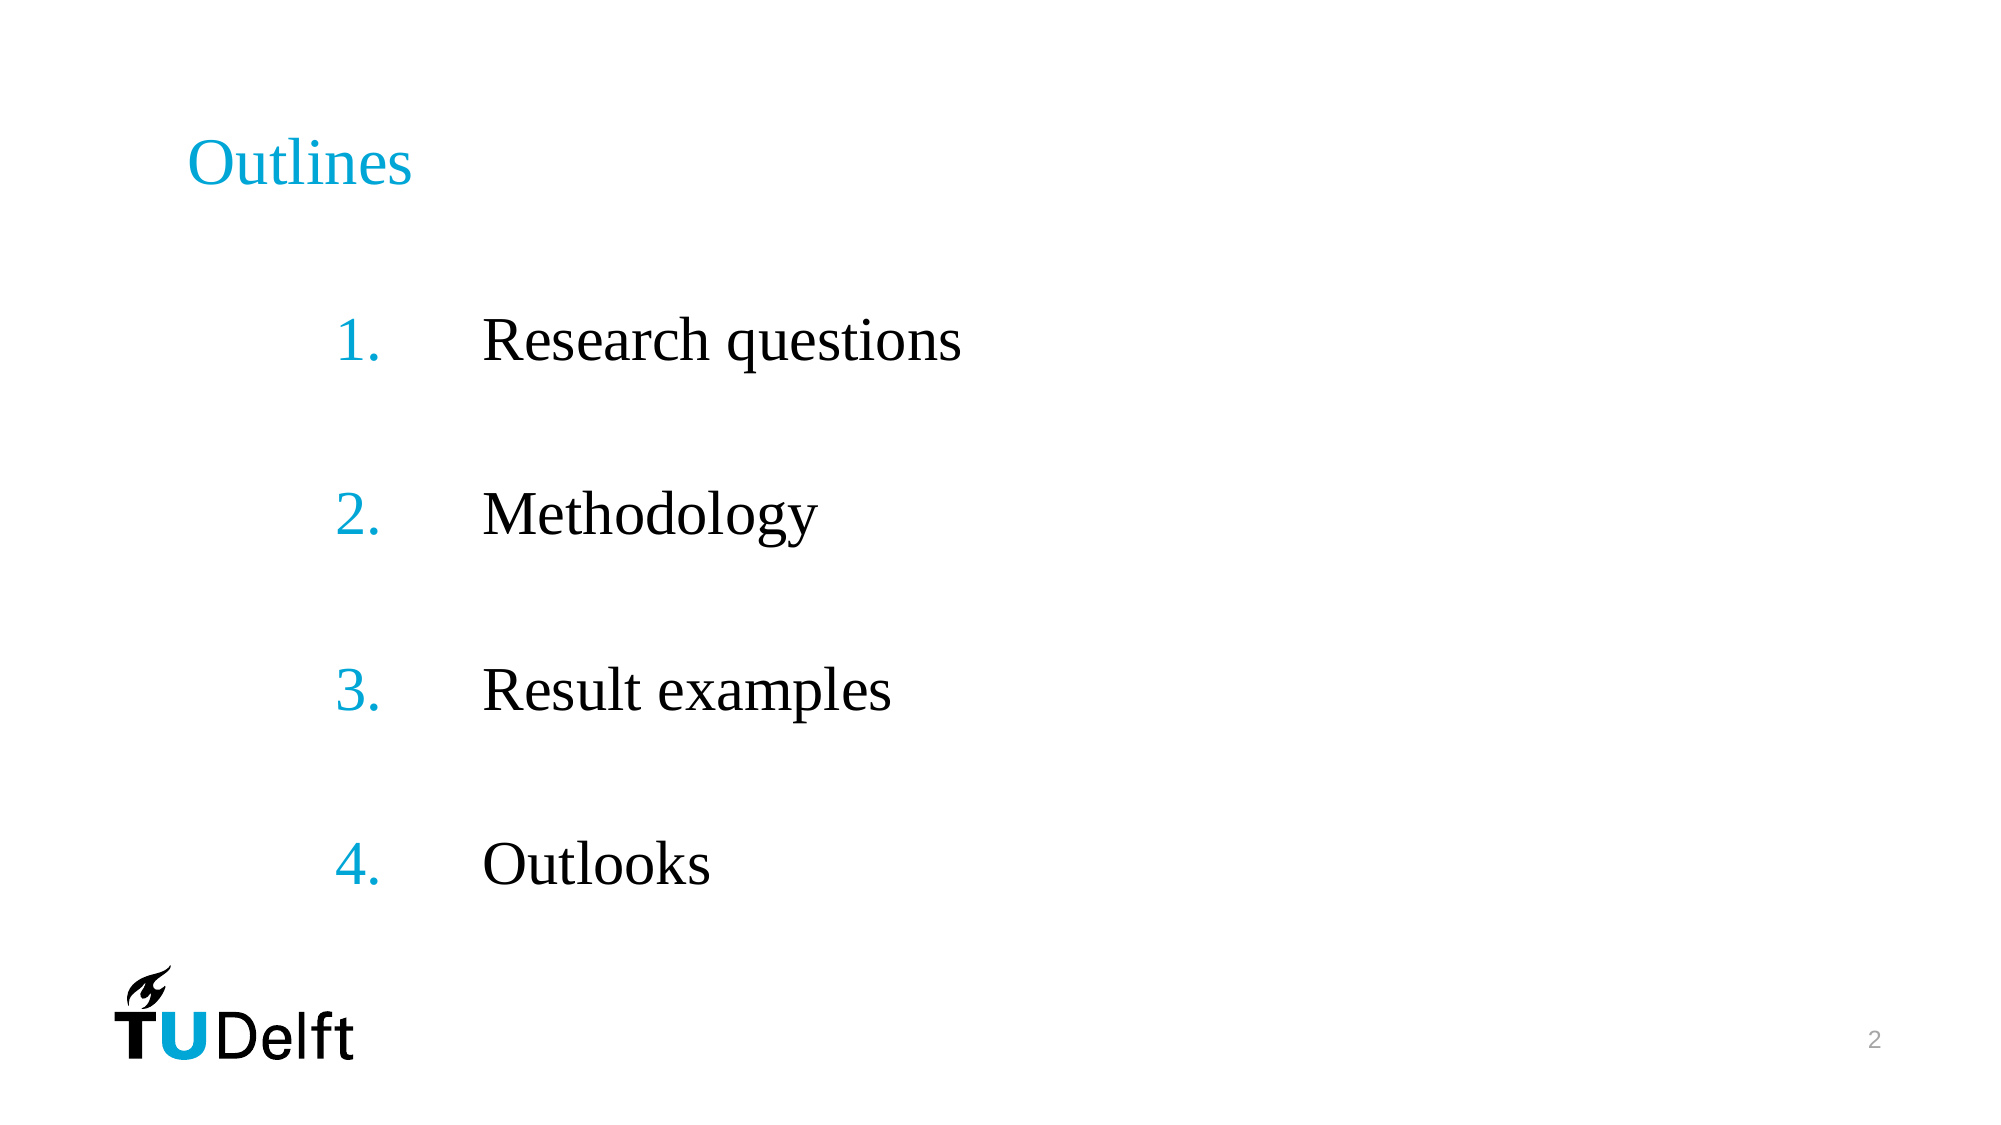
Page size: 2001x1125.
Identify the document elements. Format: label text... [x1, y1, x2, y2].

list Outlines Research questions Methodology Result examples Outlooks [114, 117, 1887, 977]
slide_number 2 [1852, 712, 1882, 1125]
